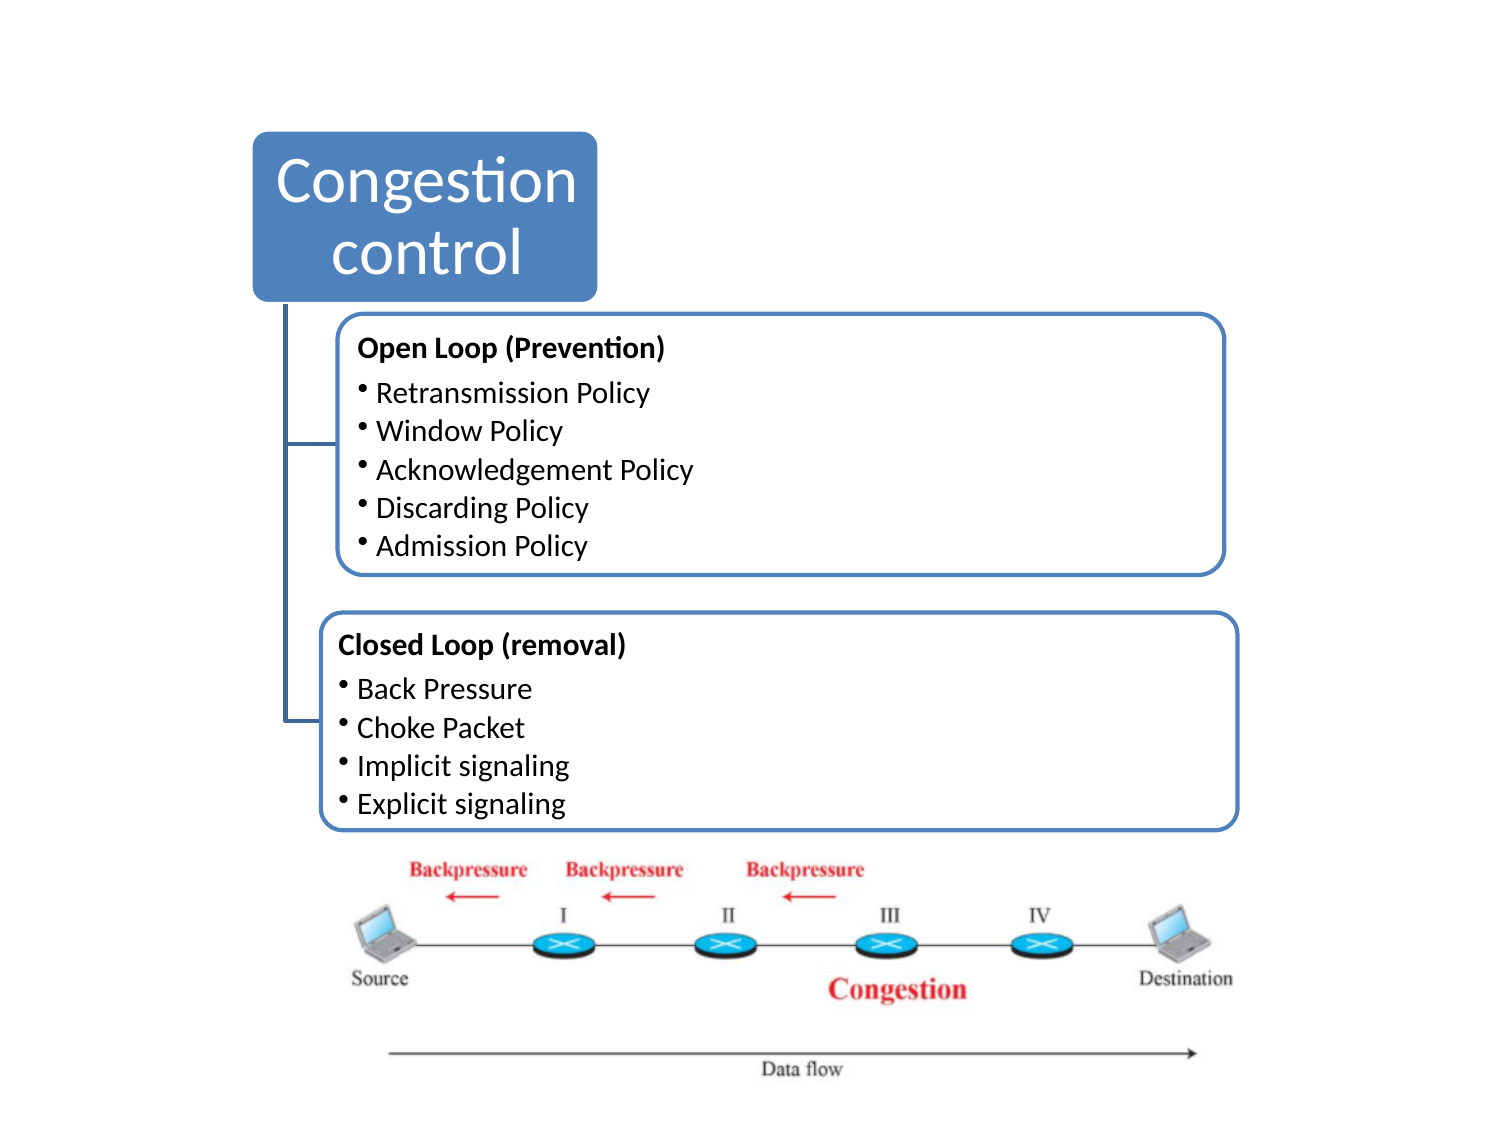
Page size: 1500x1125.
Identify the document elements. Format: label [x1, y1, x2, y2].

text_box [249, 37, 1238, 963]
picture [324, 835, 1258, 1090]
